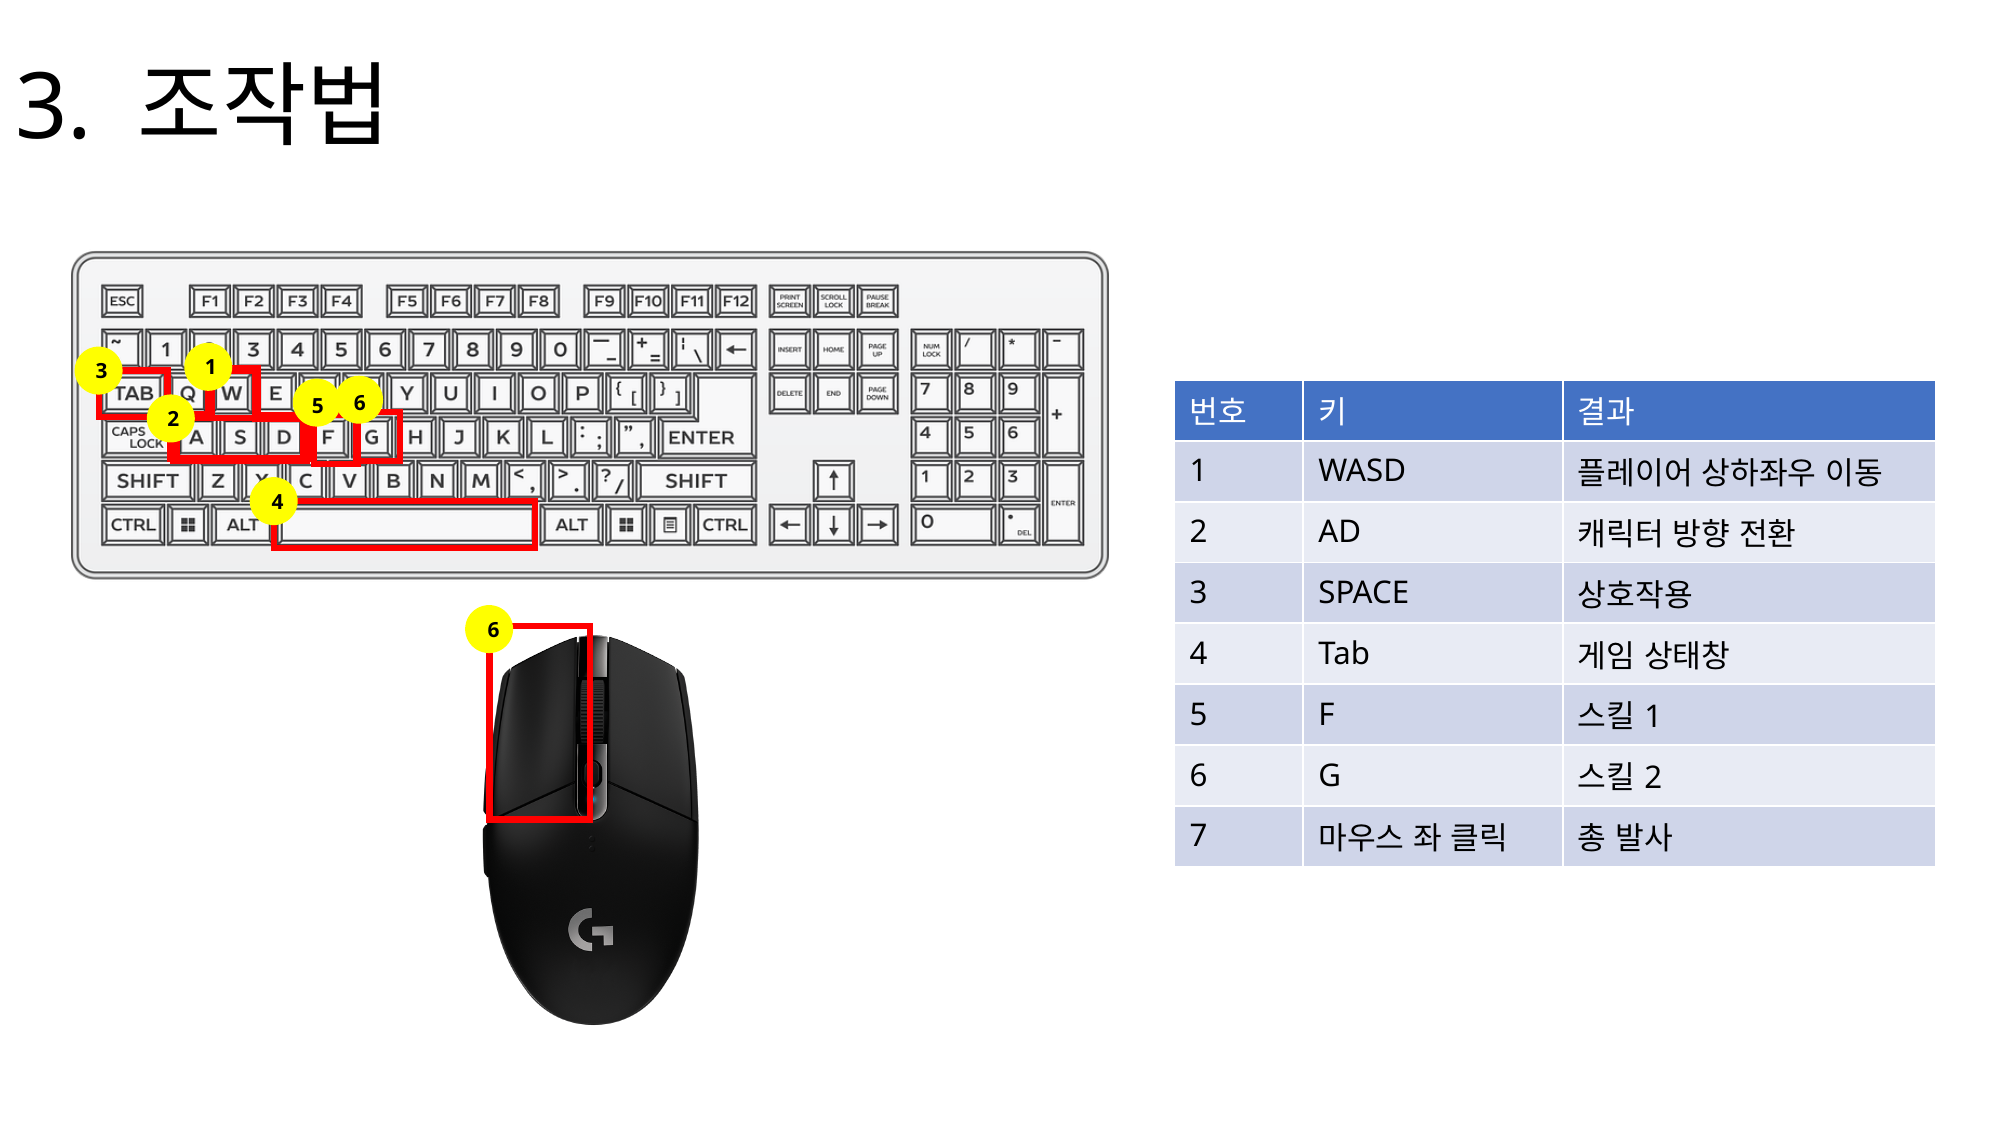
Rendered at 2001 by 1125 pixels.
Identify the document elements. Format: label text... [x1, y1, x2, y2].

table_cell 1 [1175, 442, 1302, 501]
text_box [334, 375, 400, 462]
table_cell 3 [1175, 563, 1302, 622]
table_cell 게임 상태창 [1564, 624, 1935, 683]
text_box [249, 477, 536, 548]
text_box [465, 605, 591, 820]
table_cell WASD [1304, 442, 1562, 501]
table_cell 플레이어 상하좌우 이동 [1564, 442, 1935, 501]
table_header 결과 [1564, 381, 1935, 440]
picture [71, 156, 1109, 1037]
table_cell 캐릭터 방향 전환 [1564, 503, 1935, 562]
table_cell 2 [1175, 503, 1302, 562]
table_cell SPACE [1304, 563, 1562, 622]
table_cell G [1304, 746, 1562, 805]
title 3. 조작법 [0, 0, 1725, 218]
table_header 번호 [1175, 381, 1302, 440]
table_cell F [1304, 685, 1562, 744]
table_cell 6 [1175, 746, 1302, 805]
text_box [146, 394, 292, 459]
table_cell 4 [1175, 624, 1302, 683]
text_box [292, 378, 358, 465]
table_cell 5 [1175, 685, 1302, 744]
table_cell 스킬2 [1564, 746, 1935, 805]
table_header 키 [1304, 381, 1562, 440]
table_cell 총 발사 [1564, 807, 1935, 866]
table_cell AD [1304, 503, 1562, 562]
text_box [169, 342, 310, 394]
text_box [74, 346, 168, 418]
table_cell 7 [1175, 807, 1302, 866]
table_cell 상호작용 [1564, 563, 1935, 622]
table_cell 마우스 좌 클릭 [1304, 807, 1562, 866]
table_cell Tab [1304, 624, 1562, 683]
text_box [169, 459, 292, 465]
table_cell 스킬1 [1564, 685, 1935, 744]
